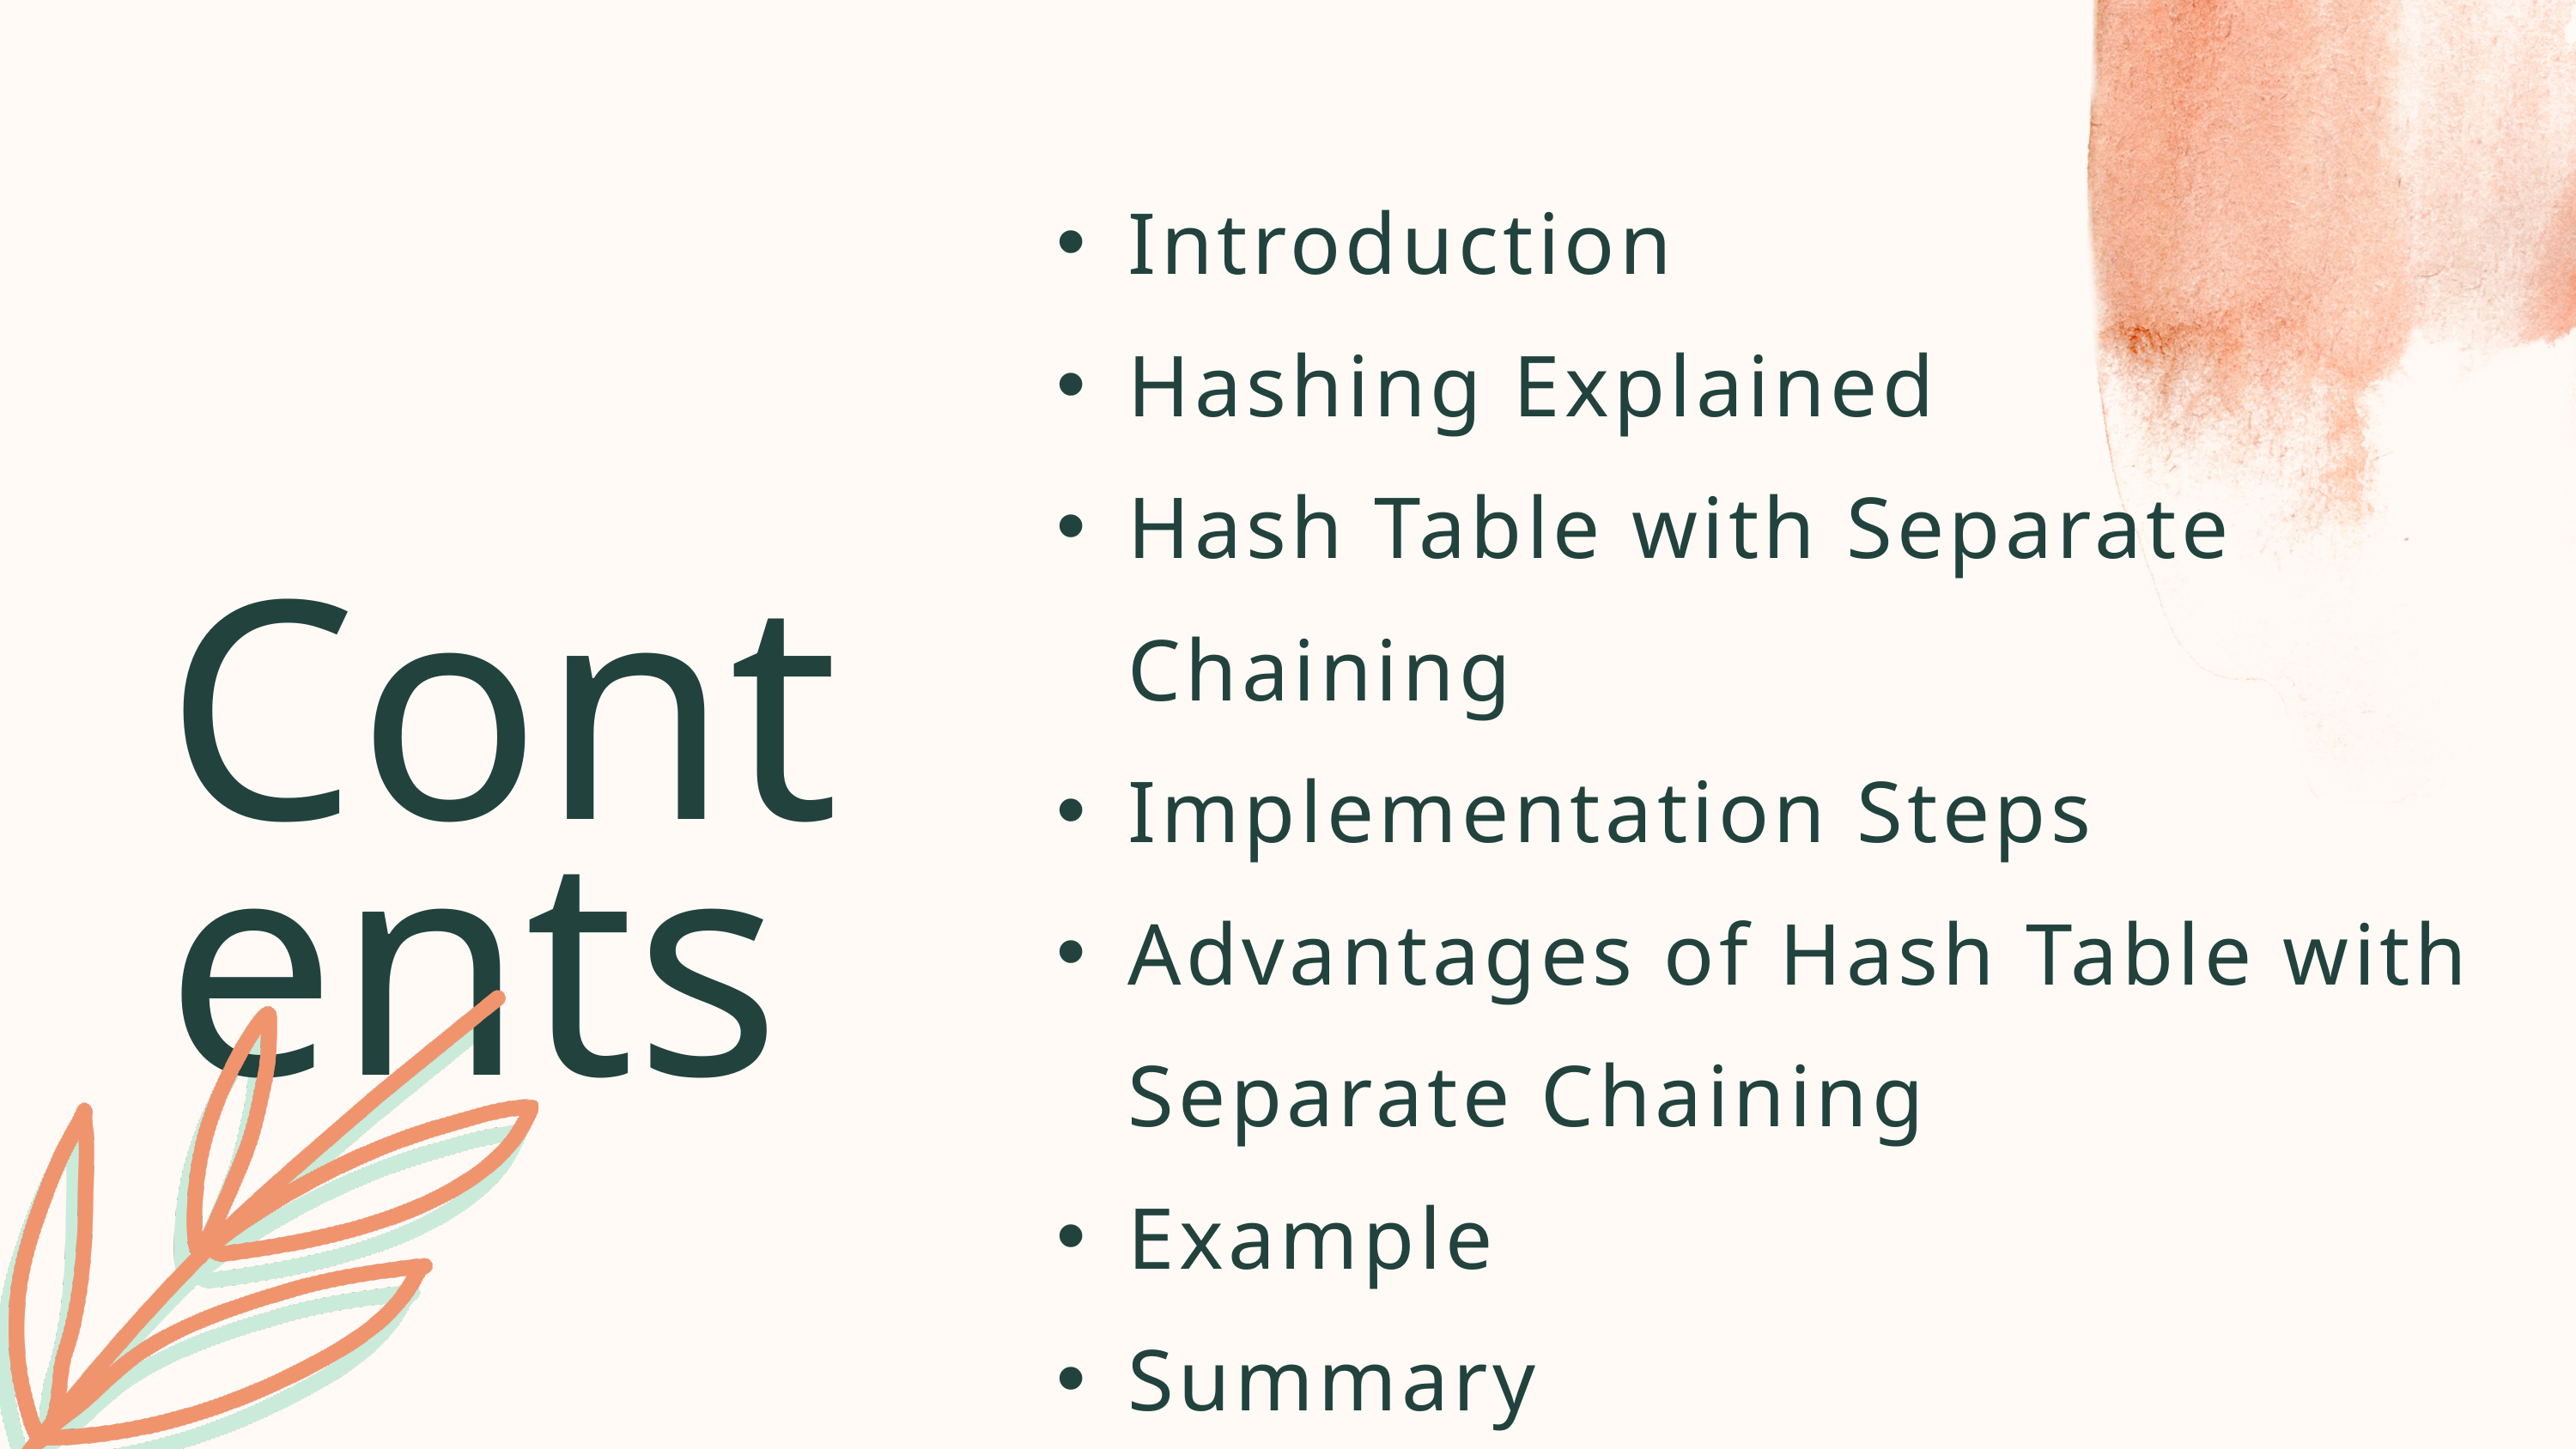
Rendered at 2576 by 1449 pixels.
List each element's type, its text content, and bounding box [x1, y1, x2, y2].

text_box [2084, 0, 2576, 149]
text_box Contents [165, 625, 985, 1137]
text_box [0, 990, 539, 1449]
text_box Introduction Hashing Explained Hash Table with Separate Chaining Implementation Steps Advantages of Hash Table with Separate Chaining Example Summary [985, 149, 2576, 1428]
